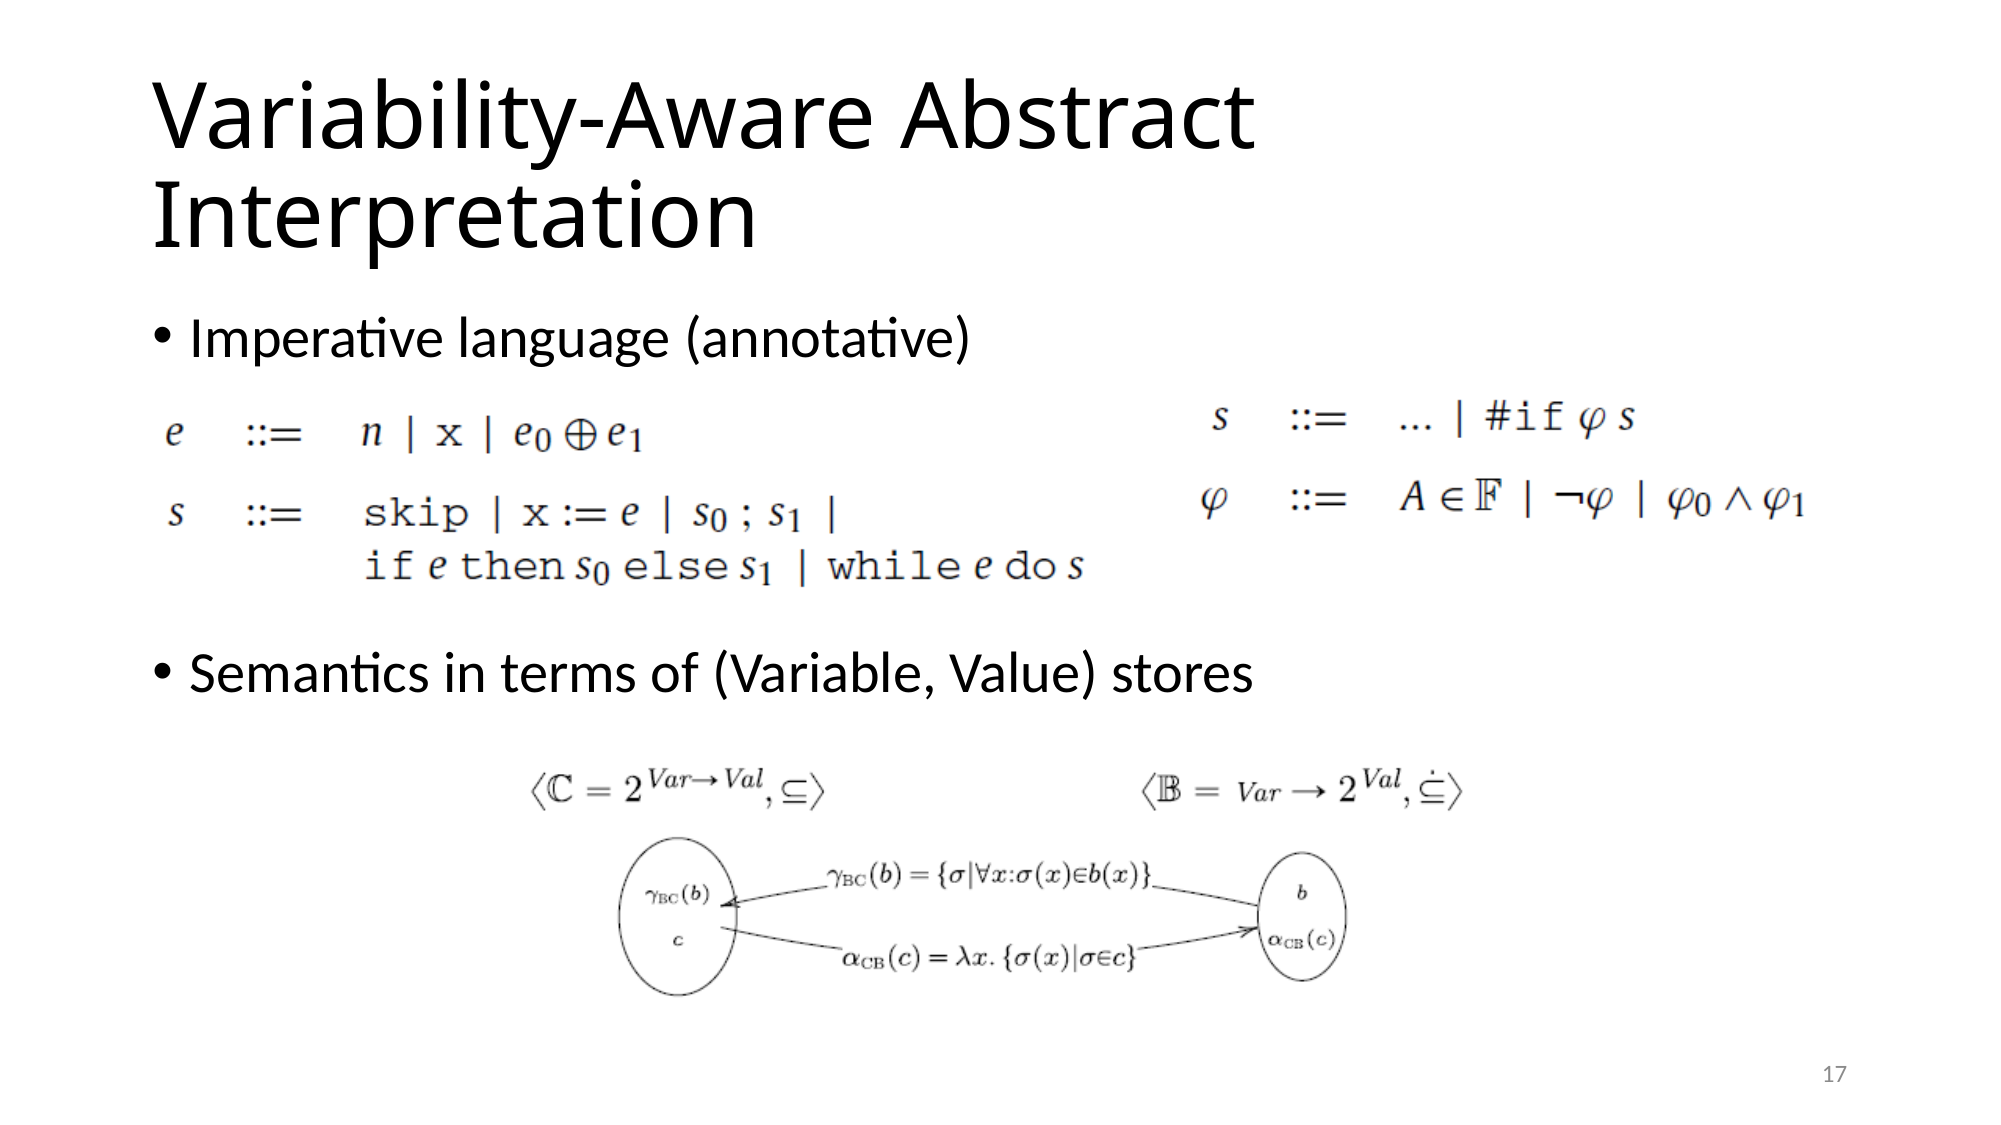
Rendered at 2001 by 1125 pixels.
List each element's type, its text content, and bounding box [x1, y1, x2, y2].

picture [137, 394, 1111, 606]
picture [511, 748, 1489, 1010]
slide_number 17 [1412, 1042, 1863, 1103]
picture [1178, 394, 1843, 537]
title Variability-Aware Abstract Interpretation [137, 59, 1863, 278]
list Imperative language (annotative) Semantics in terms of (Variable, Value) stores [137, 299, 1863, 1014]
